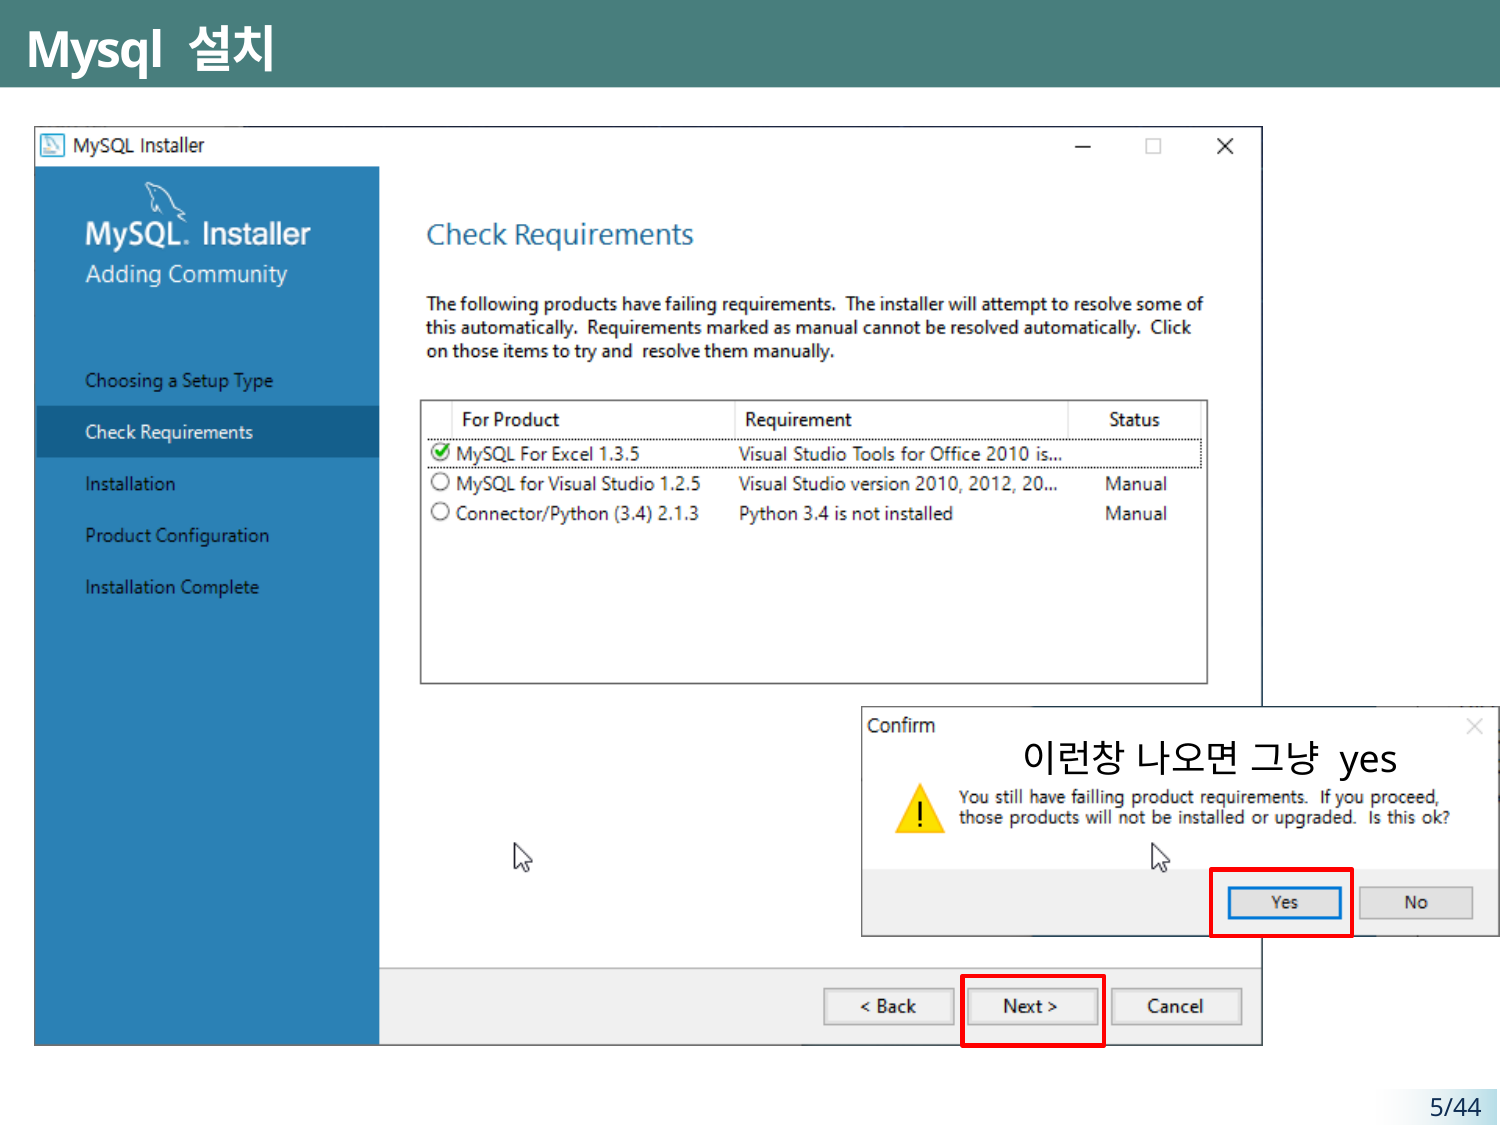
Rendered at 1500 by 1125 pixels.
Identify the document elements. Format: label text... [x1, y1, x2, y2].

picture [34, 126, 1500, 1046]
title Mysql 설치 [10, 8, 1288, 87]
